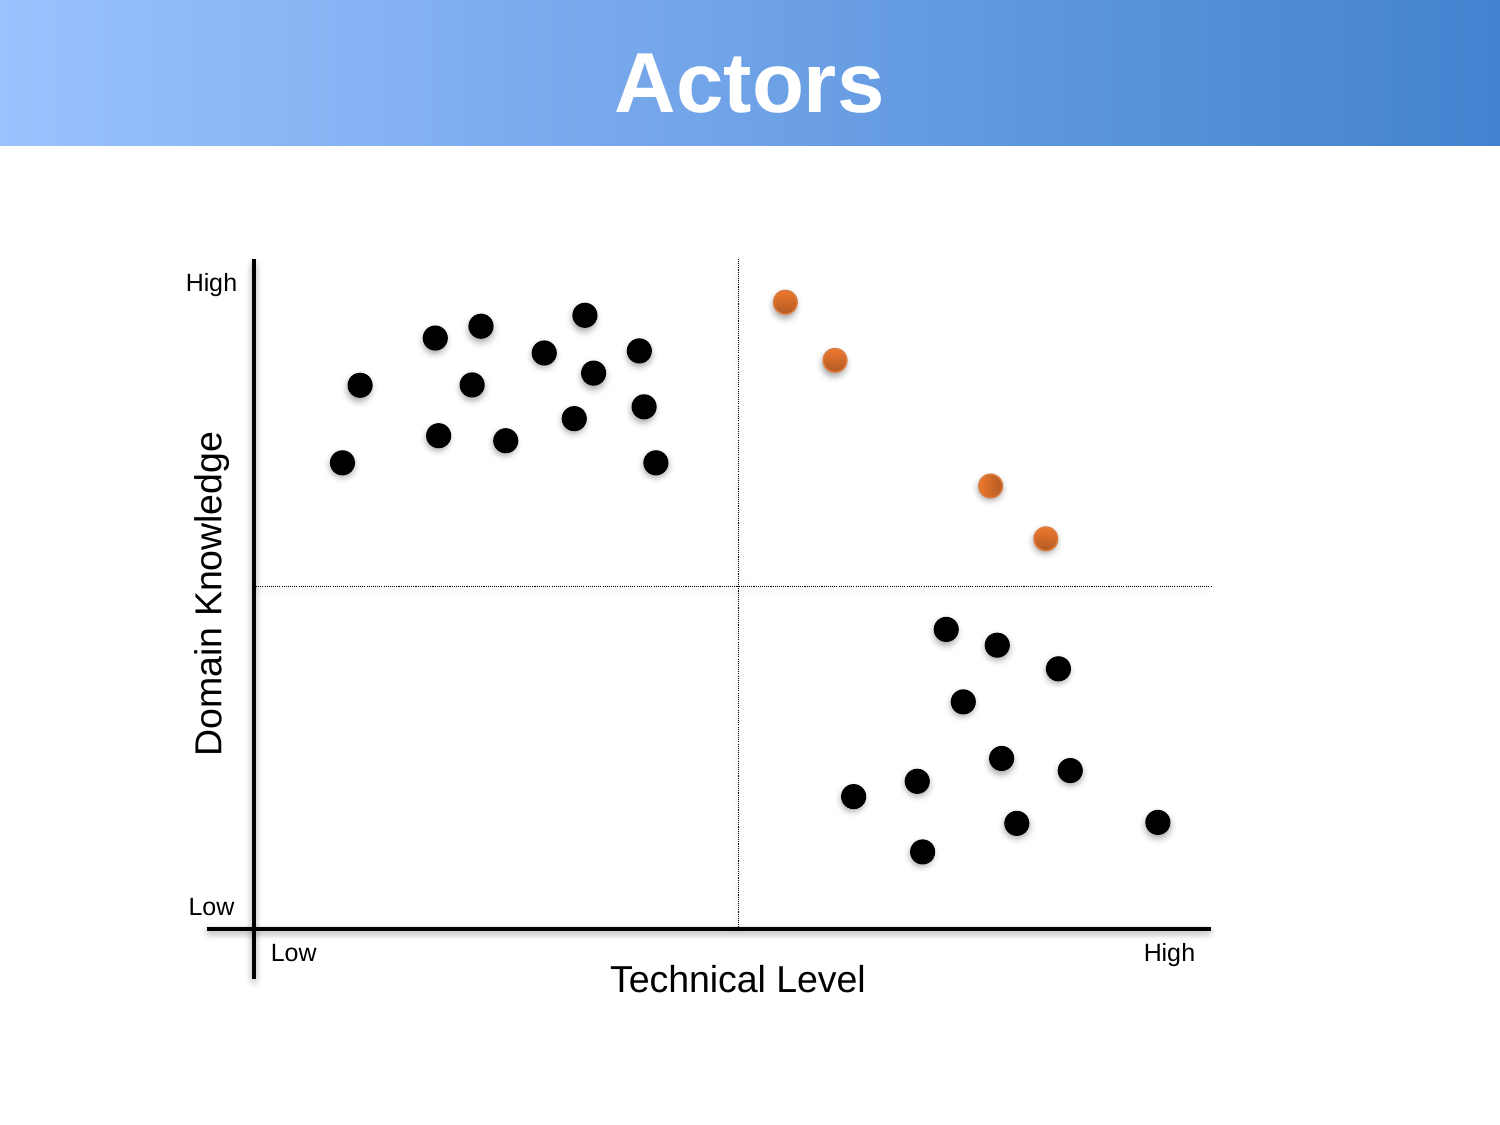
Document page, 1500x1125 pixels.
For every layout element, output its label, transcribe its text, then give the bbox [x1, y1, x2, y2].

text_box [581, 360, 607, 386]
text_box [841, 784, 867, 810]
text_box [904, 768, 930, 794]
text_box [561, 406, 587, 432]
text_box [329, 450, 356, 476]
text_box [468, 313, 494, 339]
text_box [984, 632, 1010, 658]
text_box [572, 302, 598, 328]
text_box Technical Level [595, 947, 881, 1008]
text_box [1045, 656, 1072, 682]
text_box Low [173, 883, 249, 928]
text_box [631, 394, 657, 420]
text_box High [171, 258, 253, 304]
text_box [822, 347, 848, 373]
title Actors [17, 19, 1483, 138]
text_box [531, 340, 557, 366]
text_box [910, 839, 936, 865]
text_box [989, 745, 1015, 772]
text_box [643, 450, 669, 476]
text_box [772, 289, 798, 315]
text_box [933, 616, 959, 642]
text_box [978, 473, 1004, 499]
text_box Low [259, 938, 332, 974]
text_box [422, 325, 448, 351]
text_box [1033, 526, 1059, 552]
text_box [1004, 810, 1030, 836]
text_box [1057, 757, 1083, 784]
text_box [426, 423, 452, 449]
text_box [0, 0, 1500, 147]
text_box [493, 428, 519, 454]
text_box [459, 372, 485, 398]
text_box [1145, 809, 1171, 835]
text_box [950, 689, 976, 715]
text_box High [1129, 936, 1211, 974]
text_box Domain Knowledge [176, 417, 236, 771]
text_box [347, 372, 373, 398]
text_box [626, 338, 652, 364]
